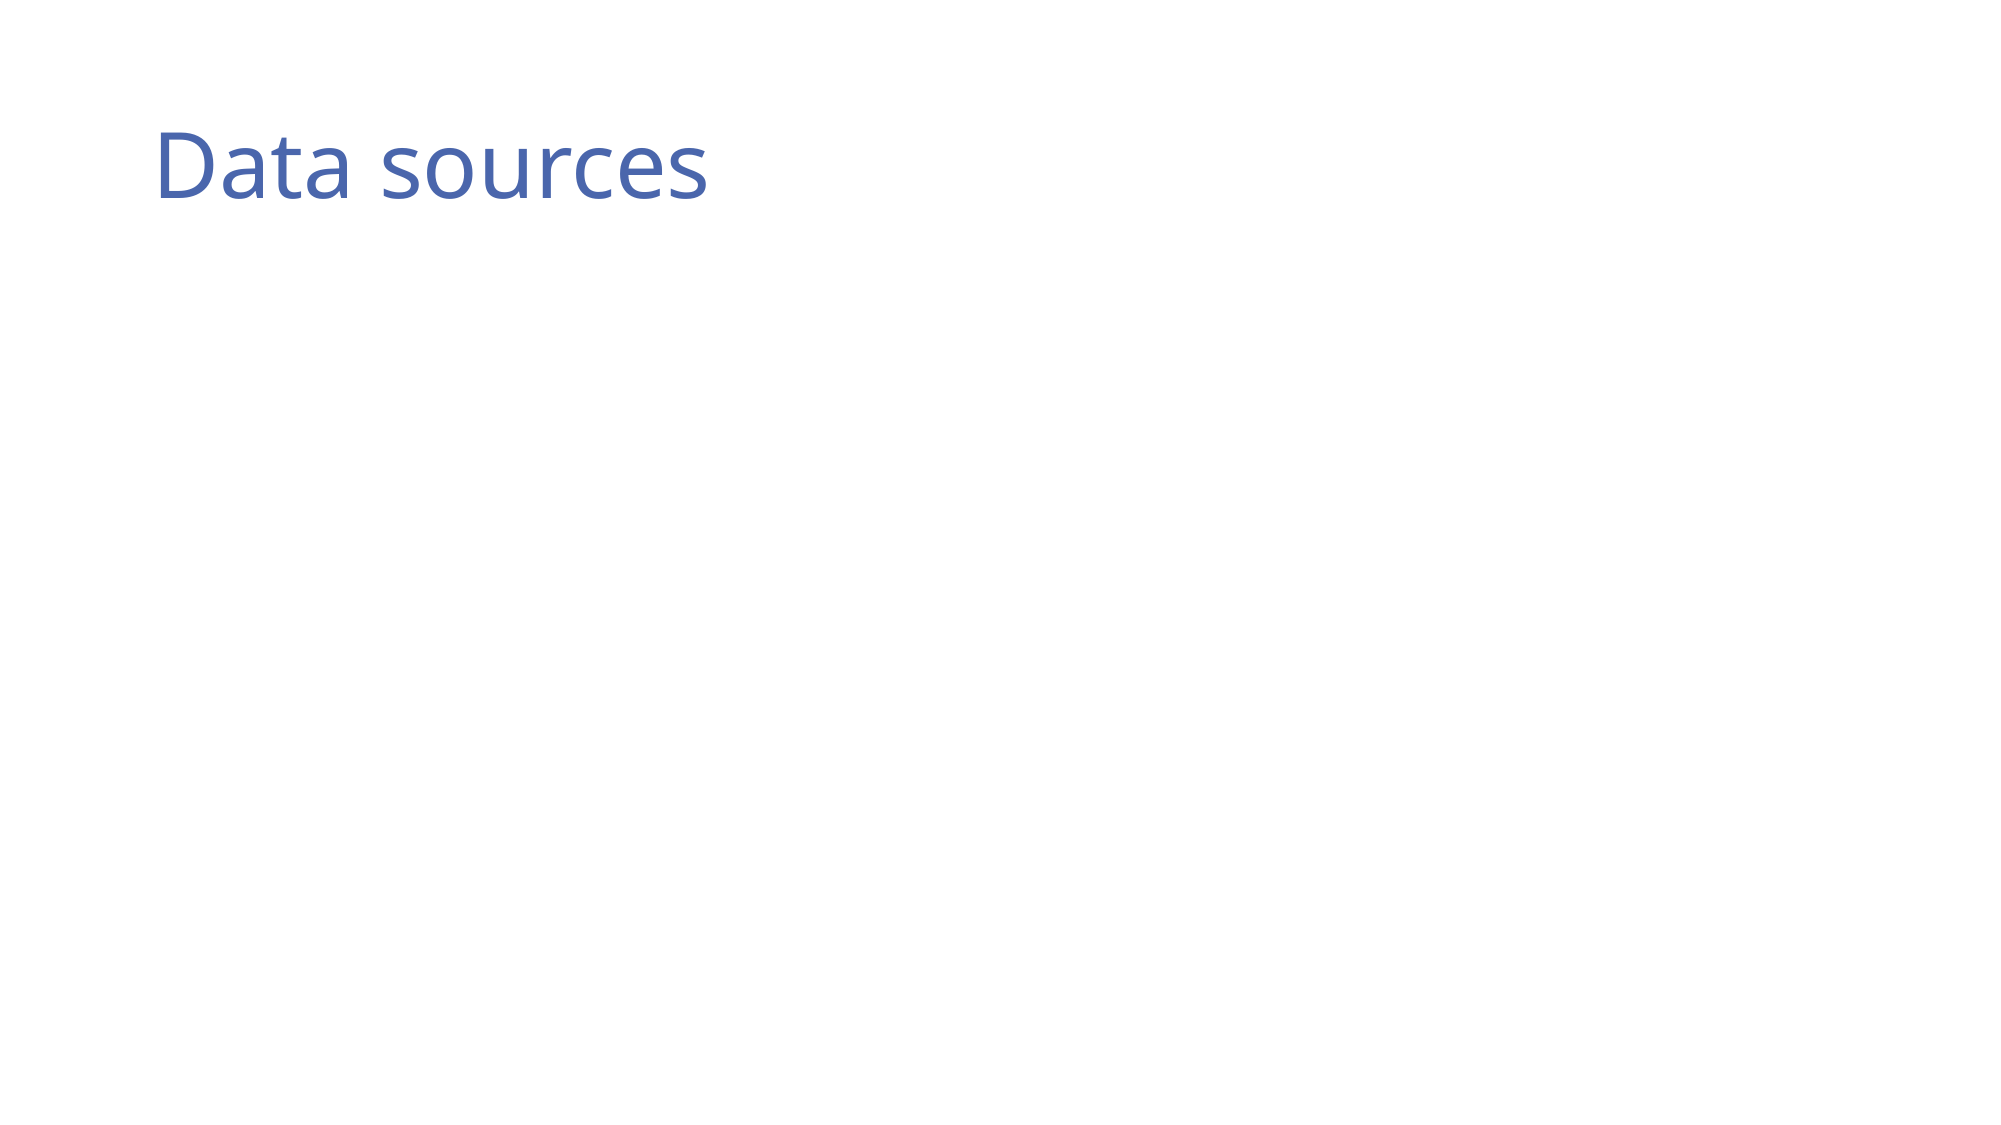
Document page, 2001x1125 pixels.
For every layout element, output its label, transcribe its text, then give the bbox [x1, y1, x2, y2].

title Data sources [137, 59, 1863, 278]
